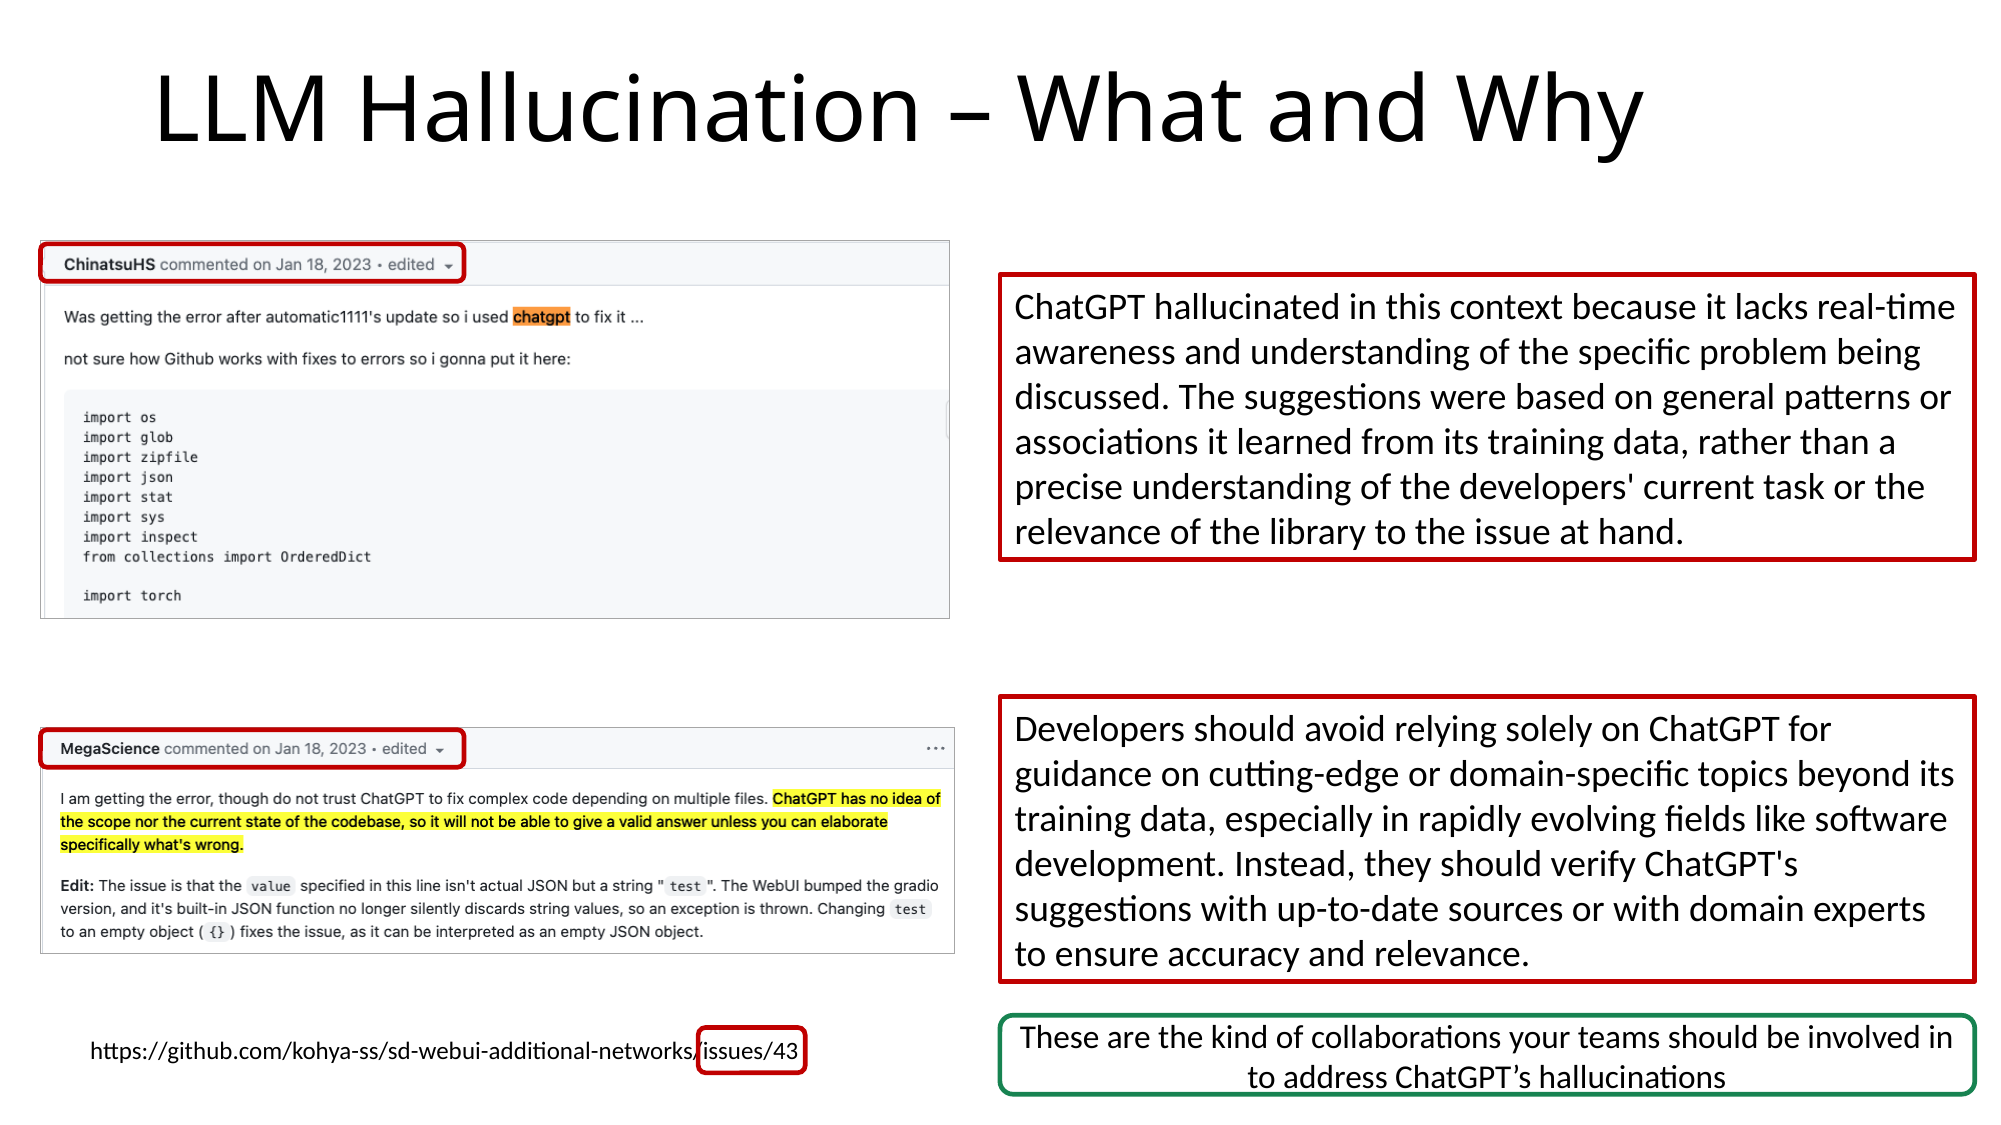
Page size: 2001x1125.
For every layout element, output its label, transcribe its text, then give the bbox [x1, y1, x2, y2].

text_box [40, 240, 955, 954]
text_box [75, 1027, 902, 1073]
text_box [40, 243, 464, 768]
title LLM Hallucination – What and Why [137, 42, 1863, 181]
text_box ChatGPT hallucinated in this context because it lacks real-time awareness and understanding of the specific problem being discussed. The suggestions were based on general patterns or associations it learned from its training data, rather than a precise understanding of the developers' current task or the relevance of the library to the issue at hand. [999, 274, 1975, 560]
text_box These are the kind of collaborations your teams should be involved in to address ChatGPT’s hallucinations [998, 1014, 1976, 1096]
text_box Developers should avoid relying solely on ChatGPT for guidance on cutting-edge or domain-specific topics beyond its training data, especially in rapidly evolving fields like software development. Instead, they should verify ChatGPT's suggestions with up-to-date sources or with domain experts to ensure accuracy and relevance. [999, 696, 1975, 982]
